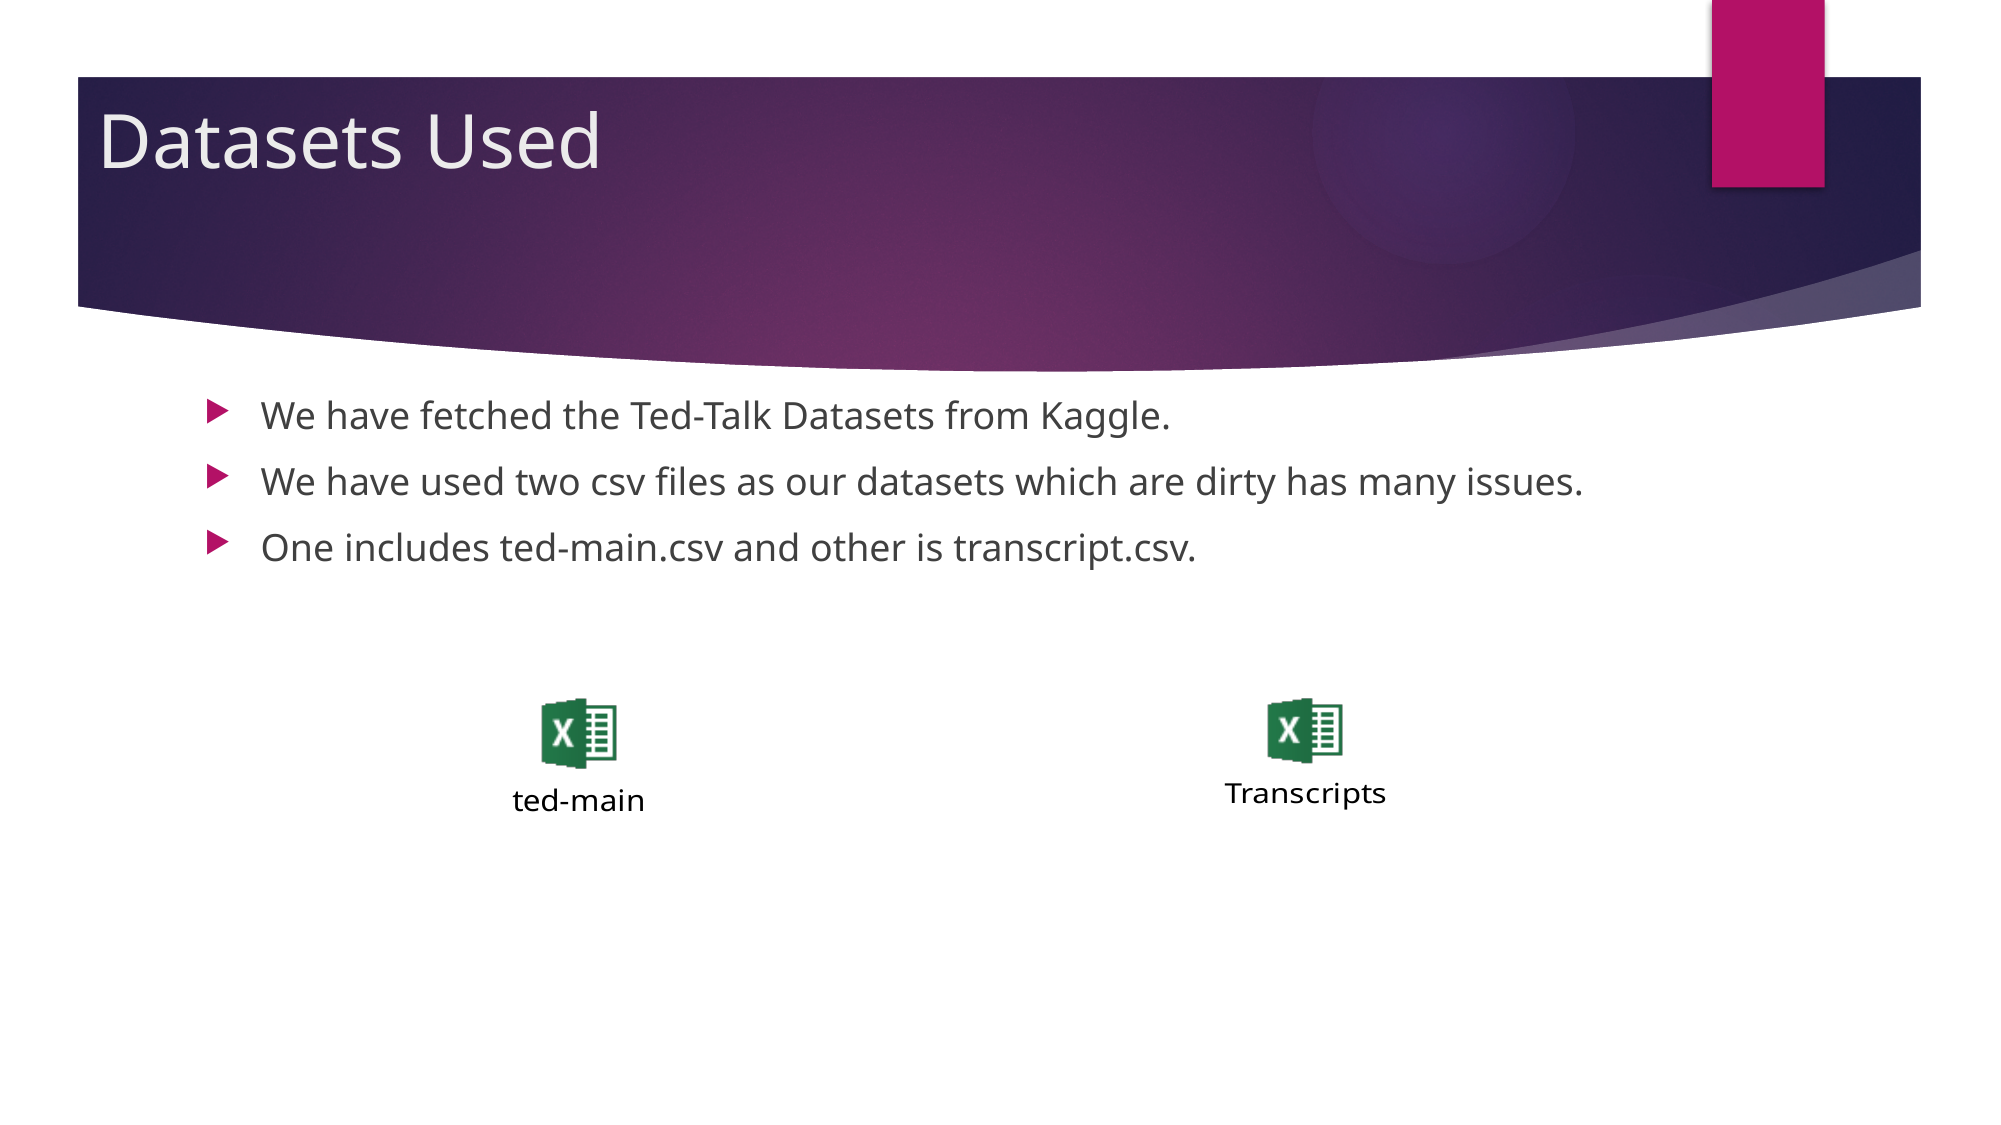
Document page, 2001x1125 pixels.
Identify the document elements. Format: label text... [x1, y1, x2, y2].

list We have fetched the Ted-Talk Datasets from Kaggle. We have used two csv files as our datasets which are dirty has many issues. One includes ted-main.csv and other is transcript.csv. [189, 385, 1638, 1029]
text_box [452, 694, 706, 904]
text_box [1179, 694, 1433, 890]
title Datasets Used [82, 80, 1521, 197]
